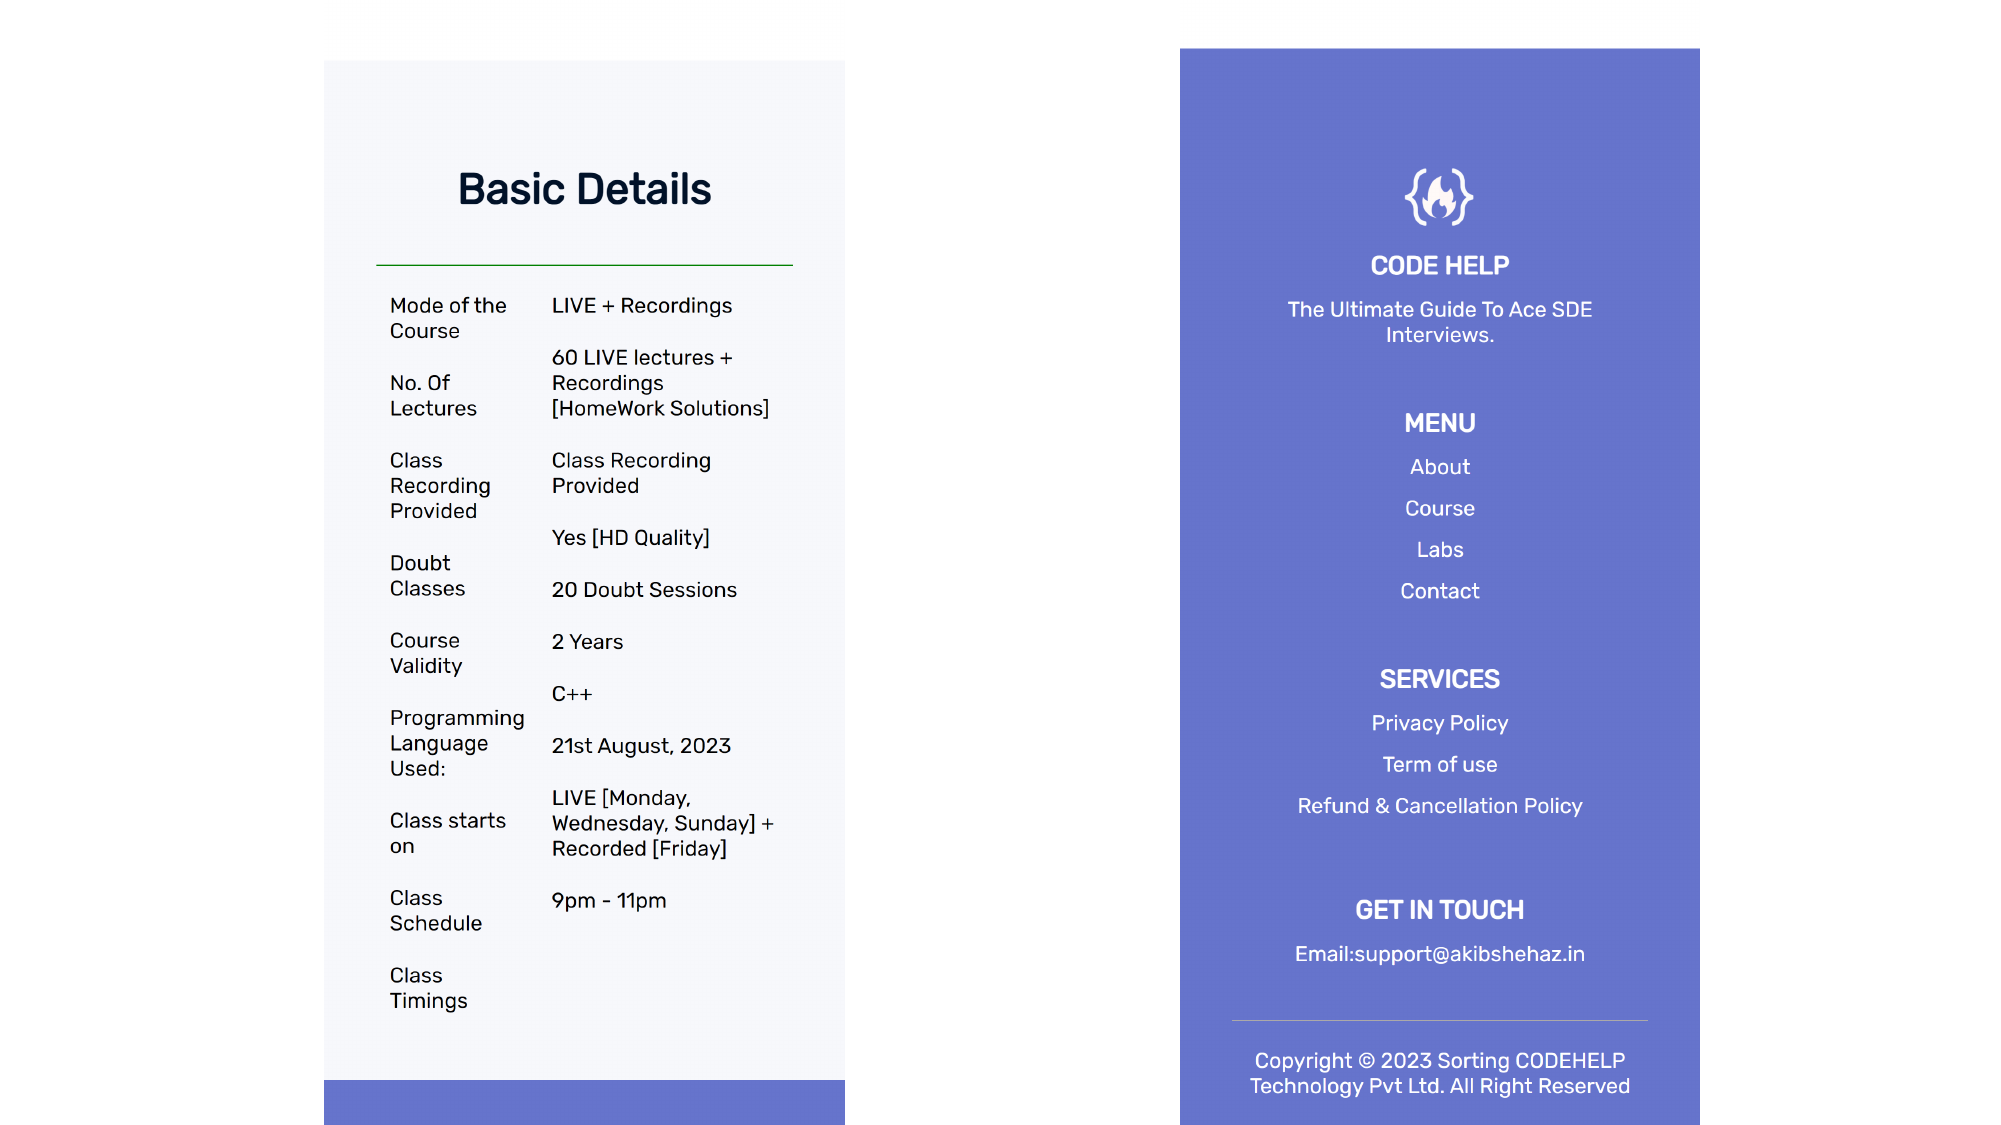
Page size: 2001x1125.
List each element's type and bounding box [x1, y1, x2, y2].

picture [324, 0, 845, 1125]
picture [1180, 0, 1700, 1125]
